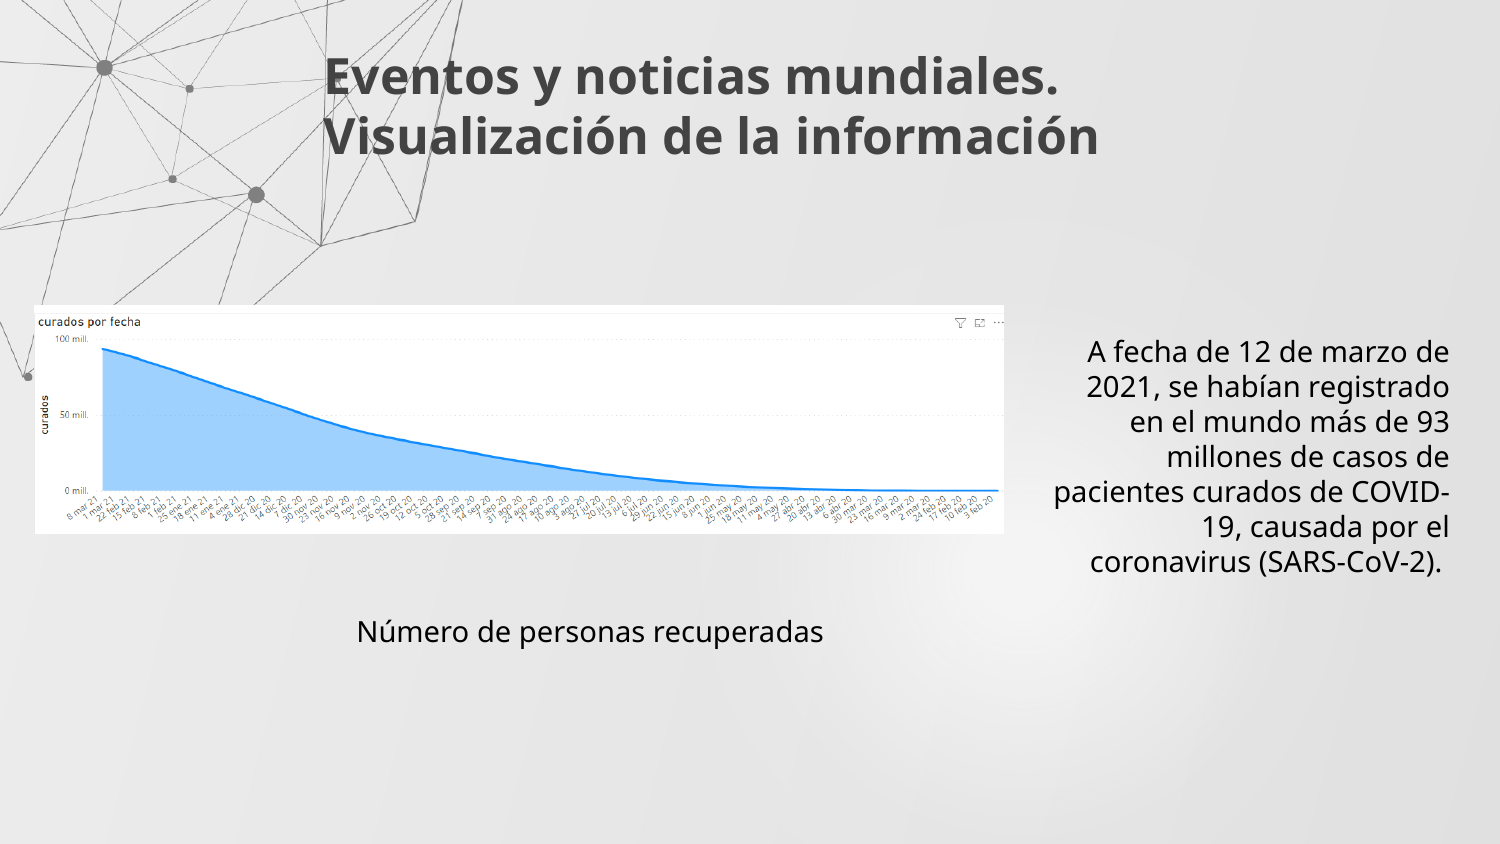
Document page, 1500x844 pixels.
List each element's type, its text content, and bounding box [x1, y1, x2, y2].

picture [0, 0, 1500, 844]
text_box Número de personas recuperadas [341, 606, 929, 657]
title Eventos y noticias mundiales. Visualización de la información [309, 29, 1165, 183]
subtitle A fecha de 12 de marzo de 2021, se habían registrado en el mundo más de 93 millones de casos de pacientes curados de COVID-19, causada por el coronavirus (SARS-CoV-2). [1037, 318, 1466, 611]
